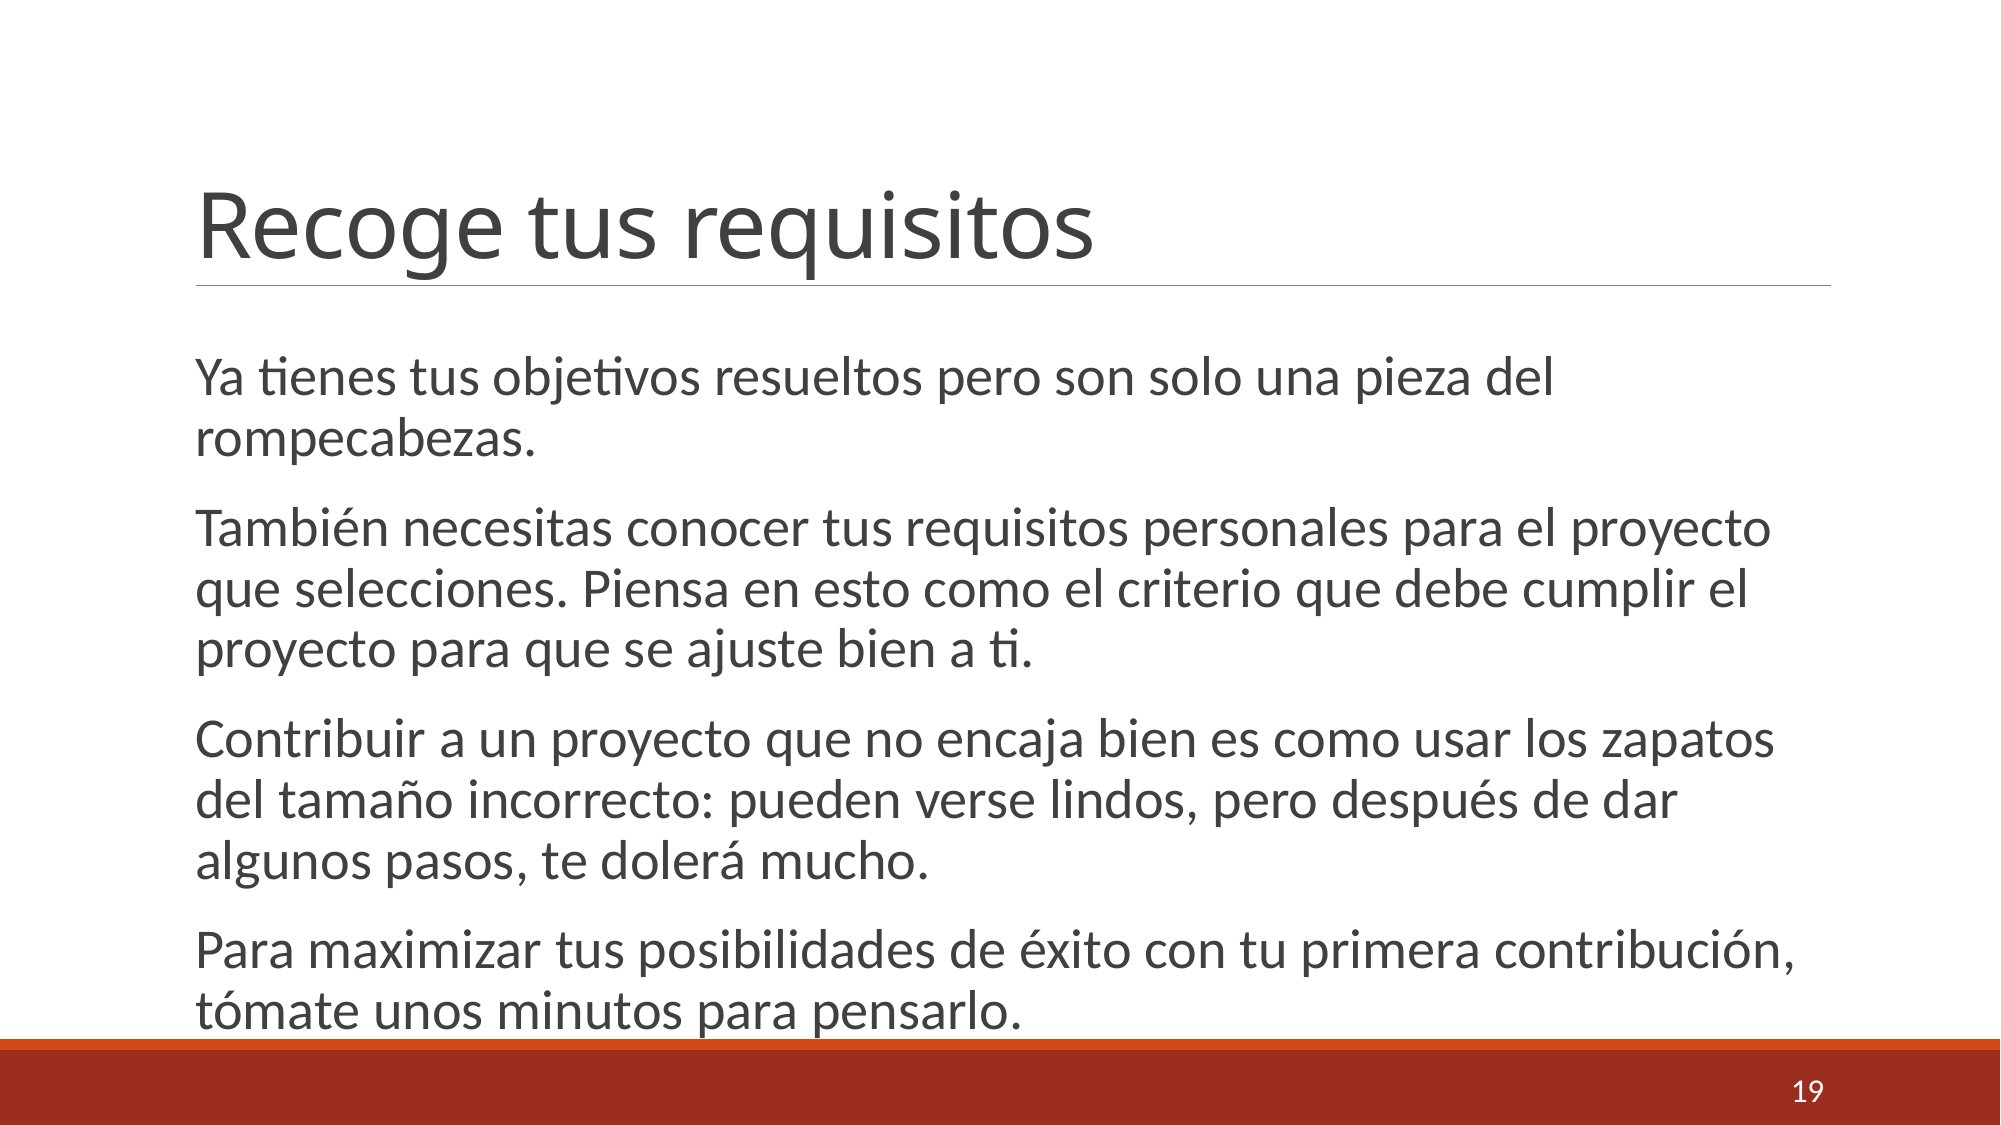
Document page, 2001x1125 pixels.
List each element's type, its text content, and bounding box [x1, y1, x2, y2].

title Recoge tus requisitos [180, 47, 1883, 285]
list Ya tienes tus objetivos resueltos pero son solo una pieza del rompecabezas. También necesitas conocer tus requisitos personales para el proyecto que selecciones. Piensa en esto como el criterio que debe cumplir el proyecto para que se ajuste bien a ti. Contribuir a un proyecto que no encaja bien es como usar los zapatos del tamaño incorrecto: pueden verse lindos, pero después de dar algunos pasos, te dolerá mucho. Para maximizar tus posibilidades de éxito con tu primera contribución, tómate unos minutos para pensarlo. [180, 339, 1840, 956]
slide_number 19 [1624, 1059, 1840, 1120]
